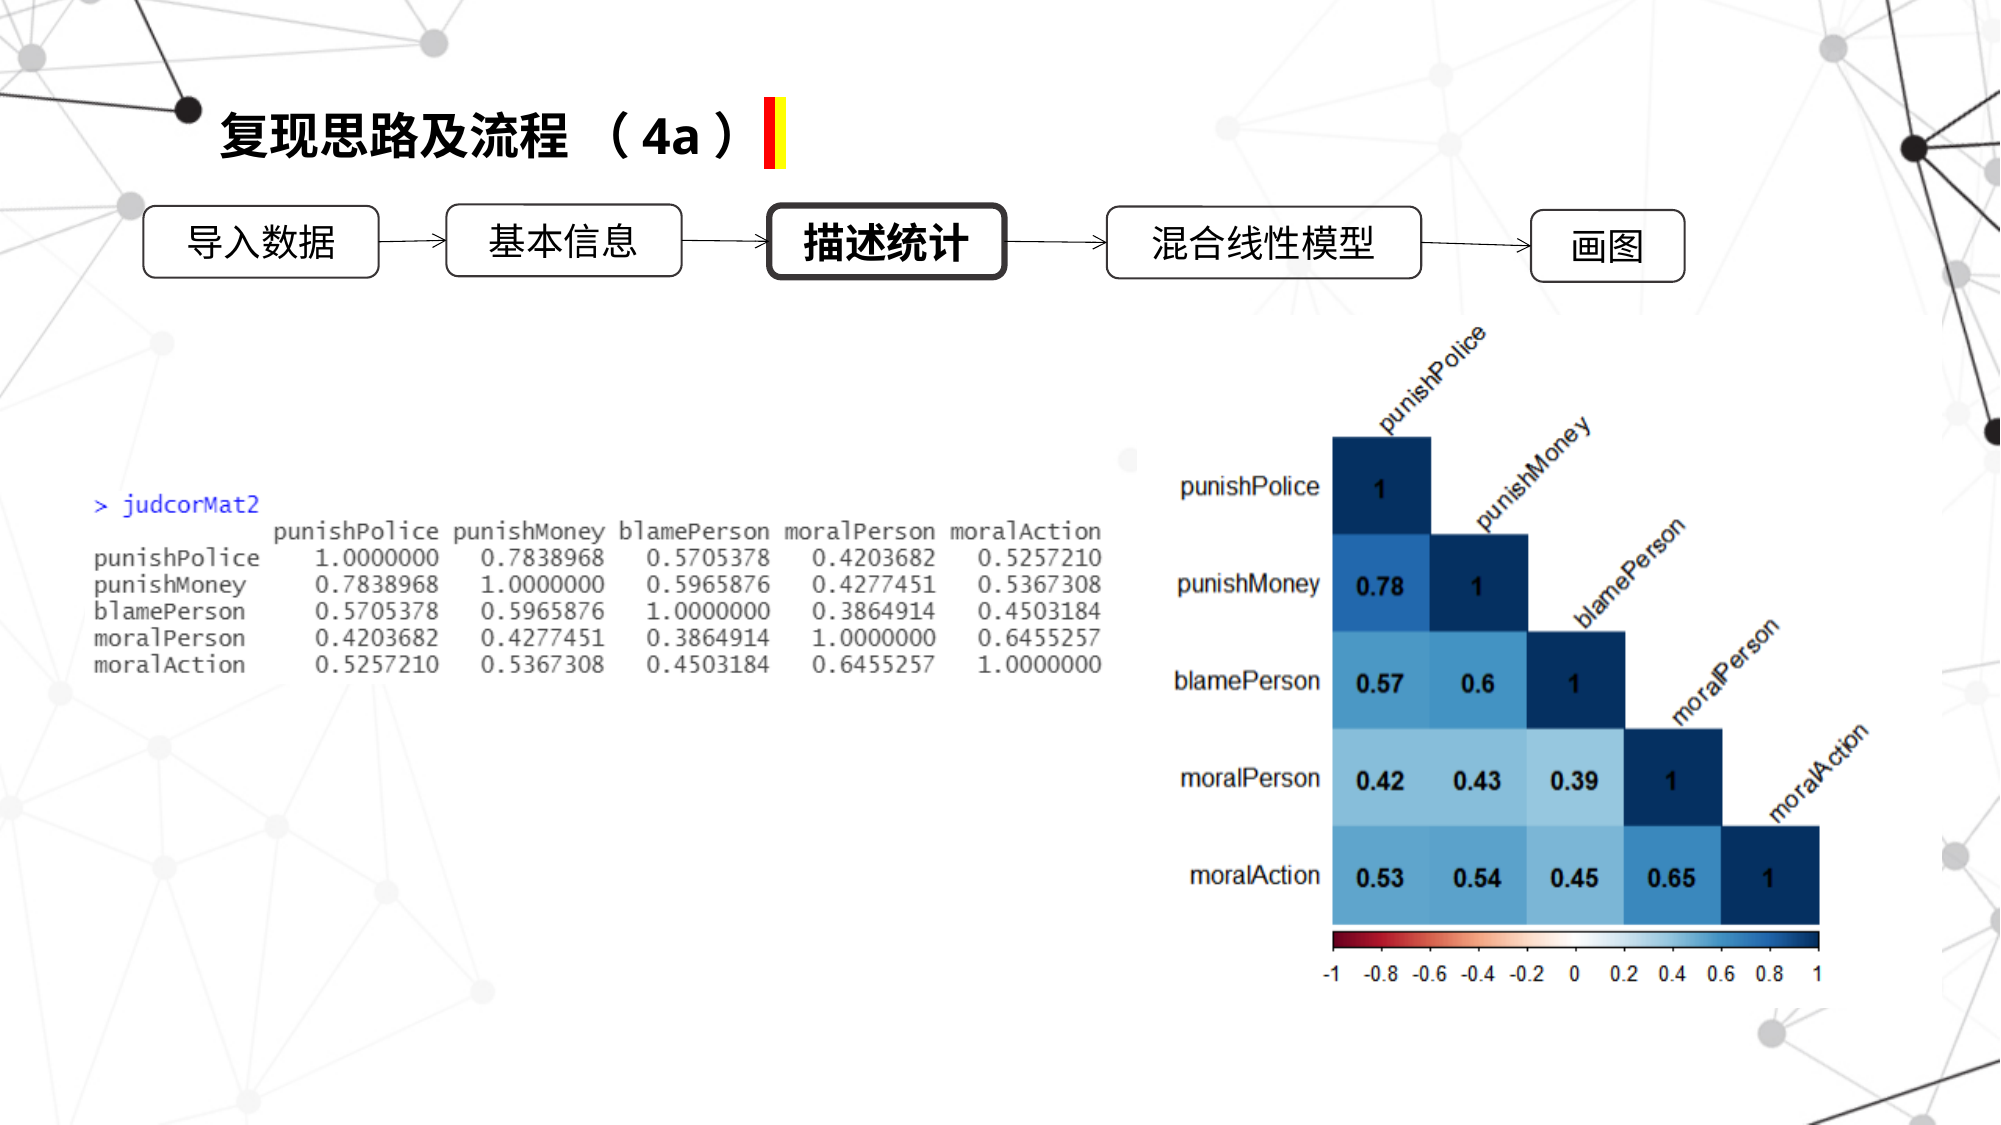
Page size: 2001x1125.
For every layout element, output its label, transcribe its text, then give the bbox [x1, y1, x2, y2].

text_box 画图 [1529, 208, 1686, 283]
text_box 混合线性模型 [1105, 205, 1423, 280]
text_box 基本信息 [445, 203, 683, 278]
picture [0, 0, 2000, 1125]
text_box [1421, 242, 1532, 246]
text_box 导入数据 [142, 204, 380, 279]
text_box 描述统计 [768, 204, 1006, 279]
title 复现思路及流程 （4a） [204, 97, 1796, 173]
